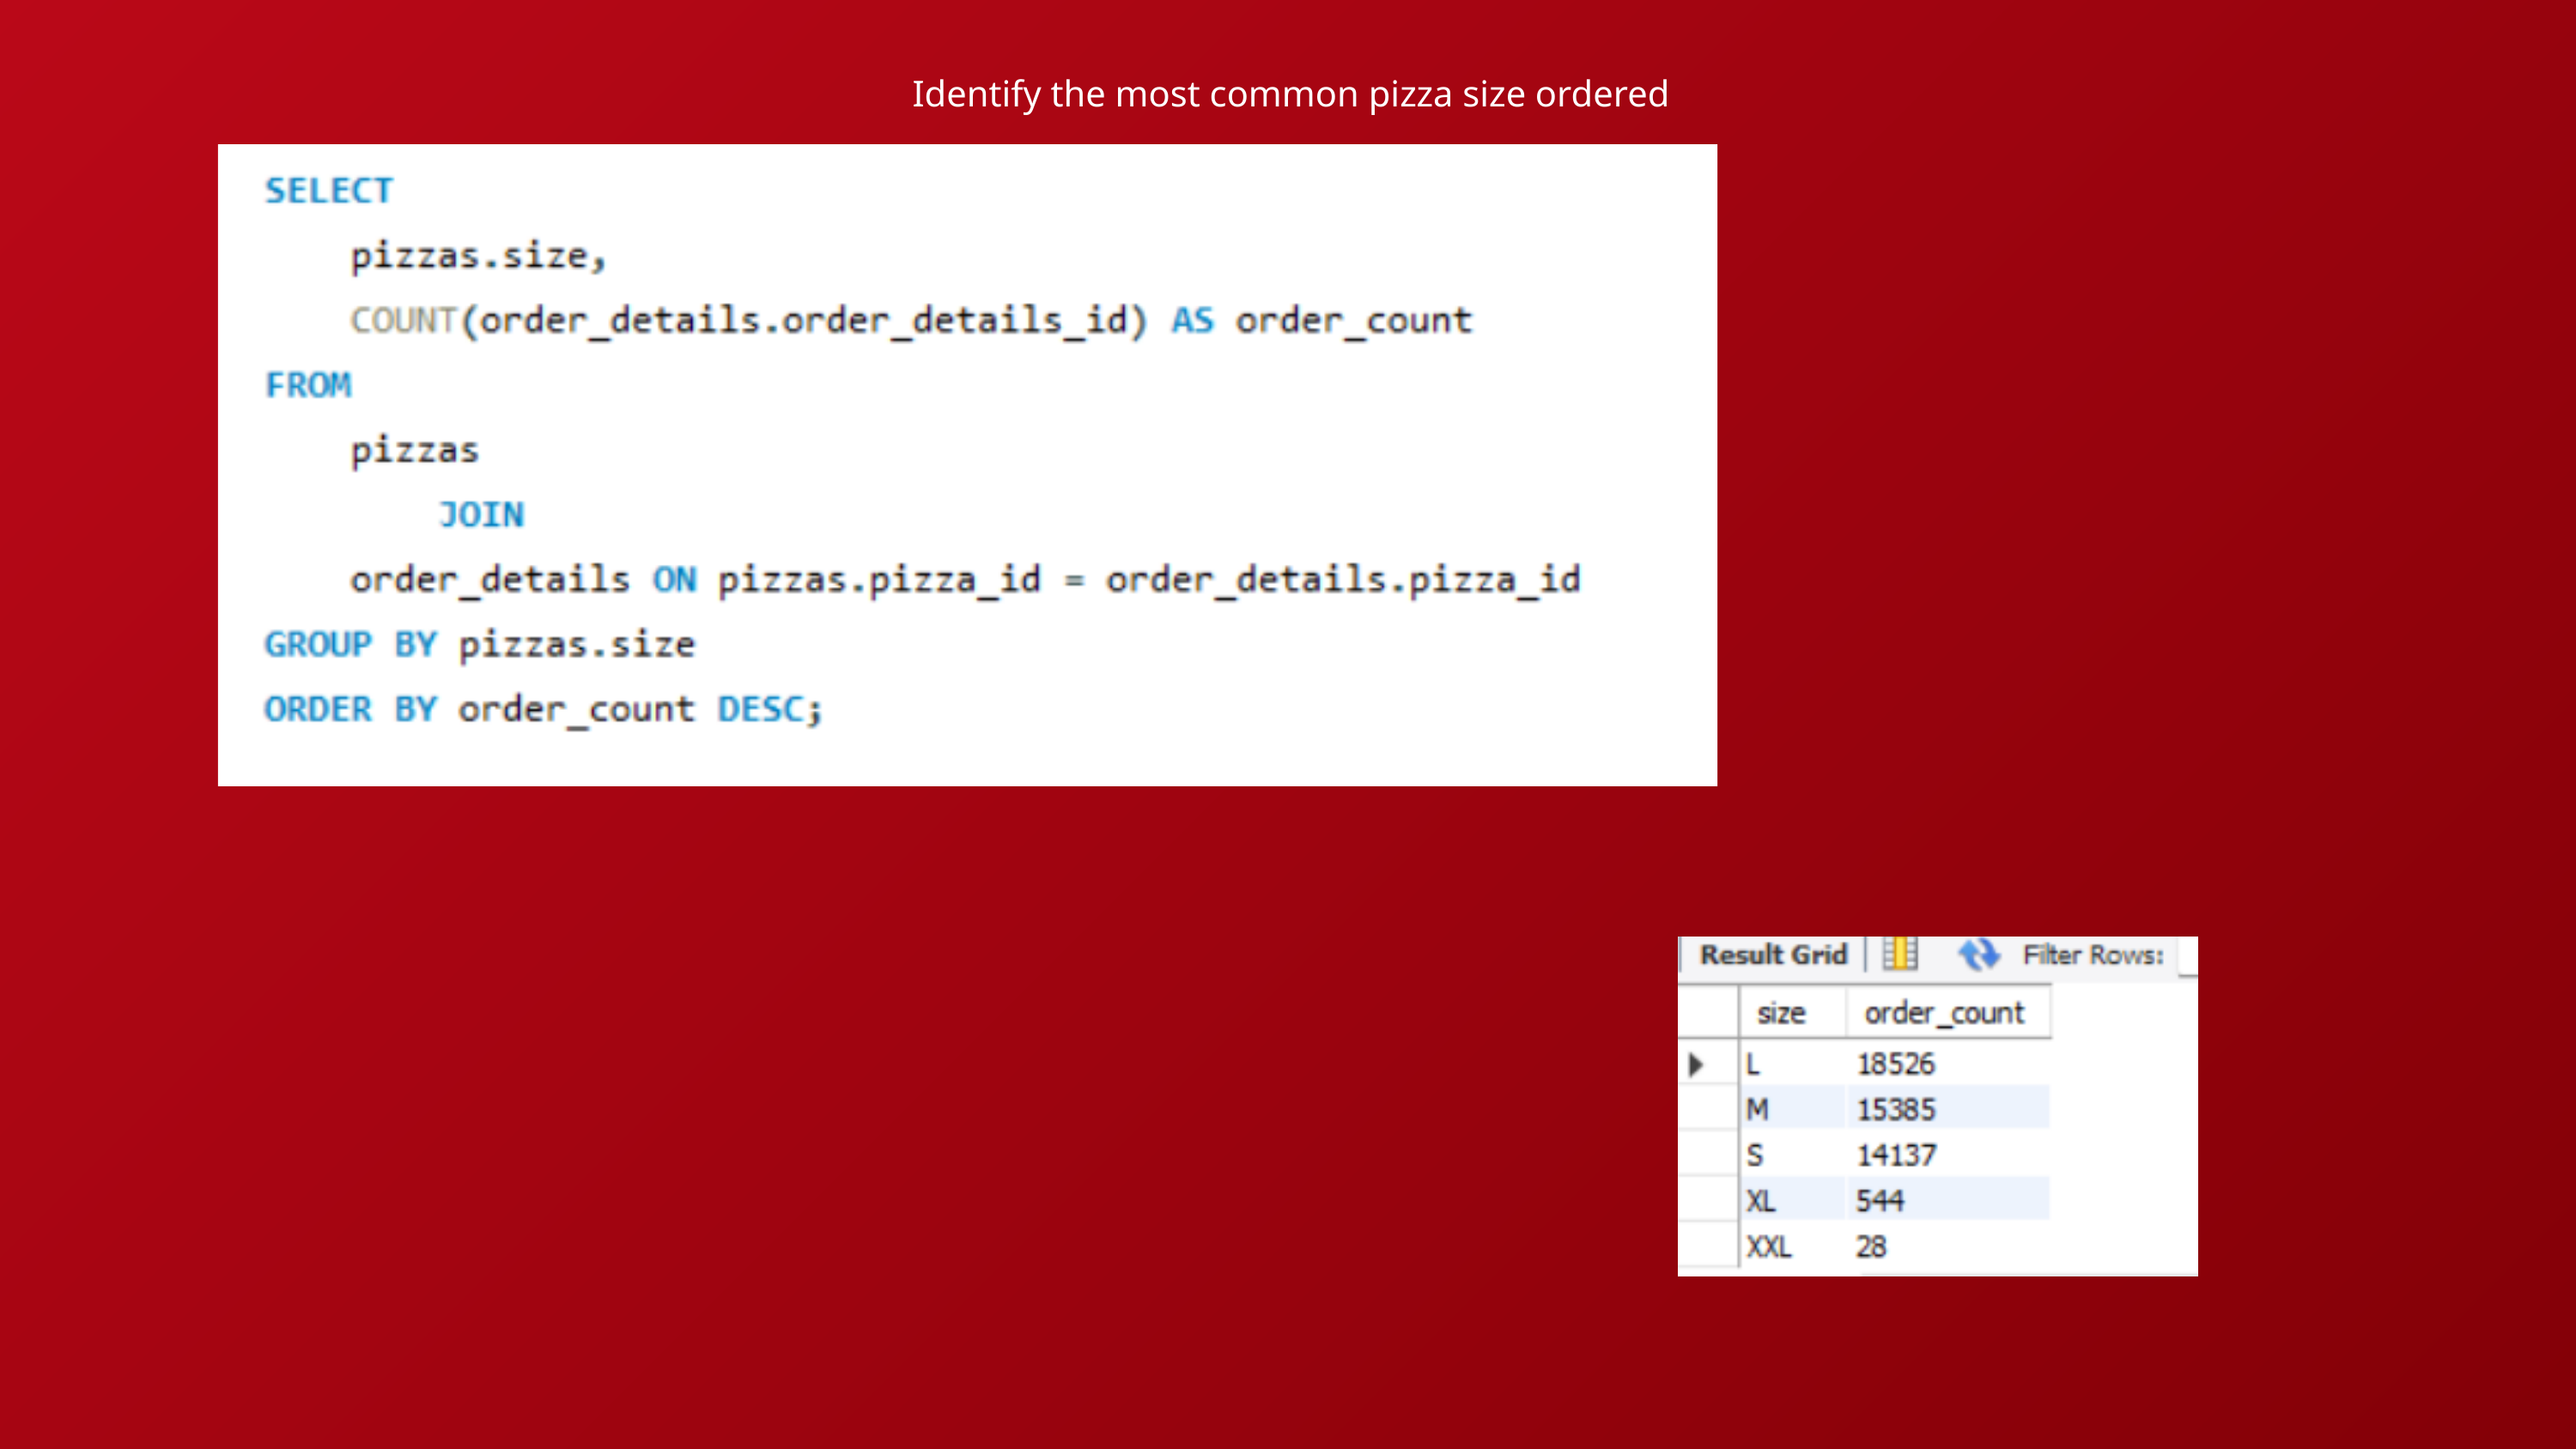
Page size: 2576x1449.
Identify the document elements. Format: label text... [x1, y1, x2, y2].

text_box [217, 144, 1718, 786]
text_box Identify the most common pizza size ordered [787, 78, 1795, 114]
text_box [1678, 937, 2198, 1276]
